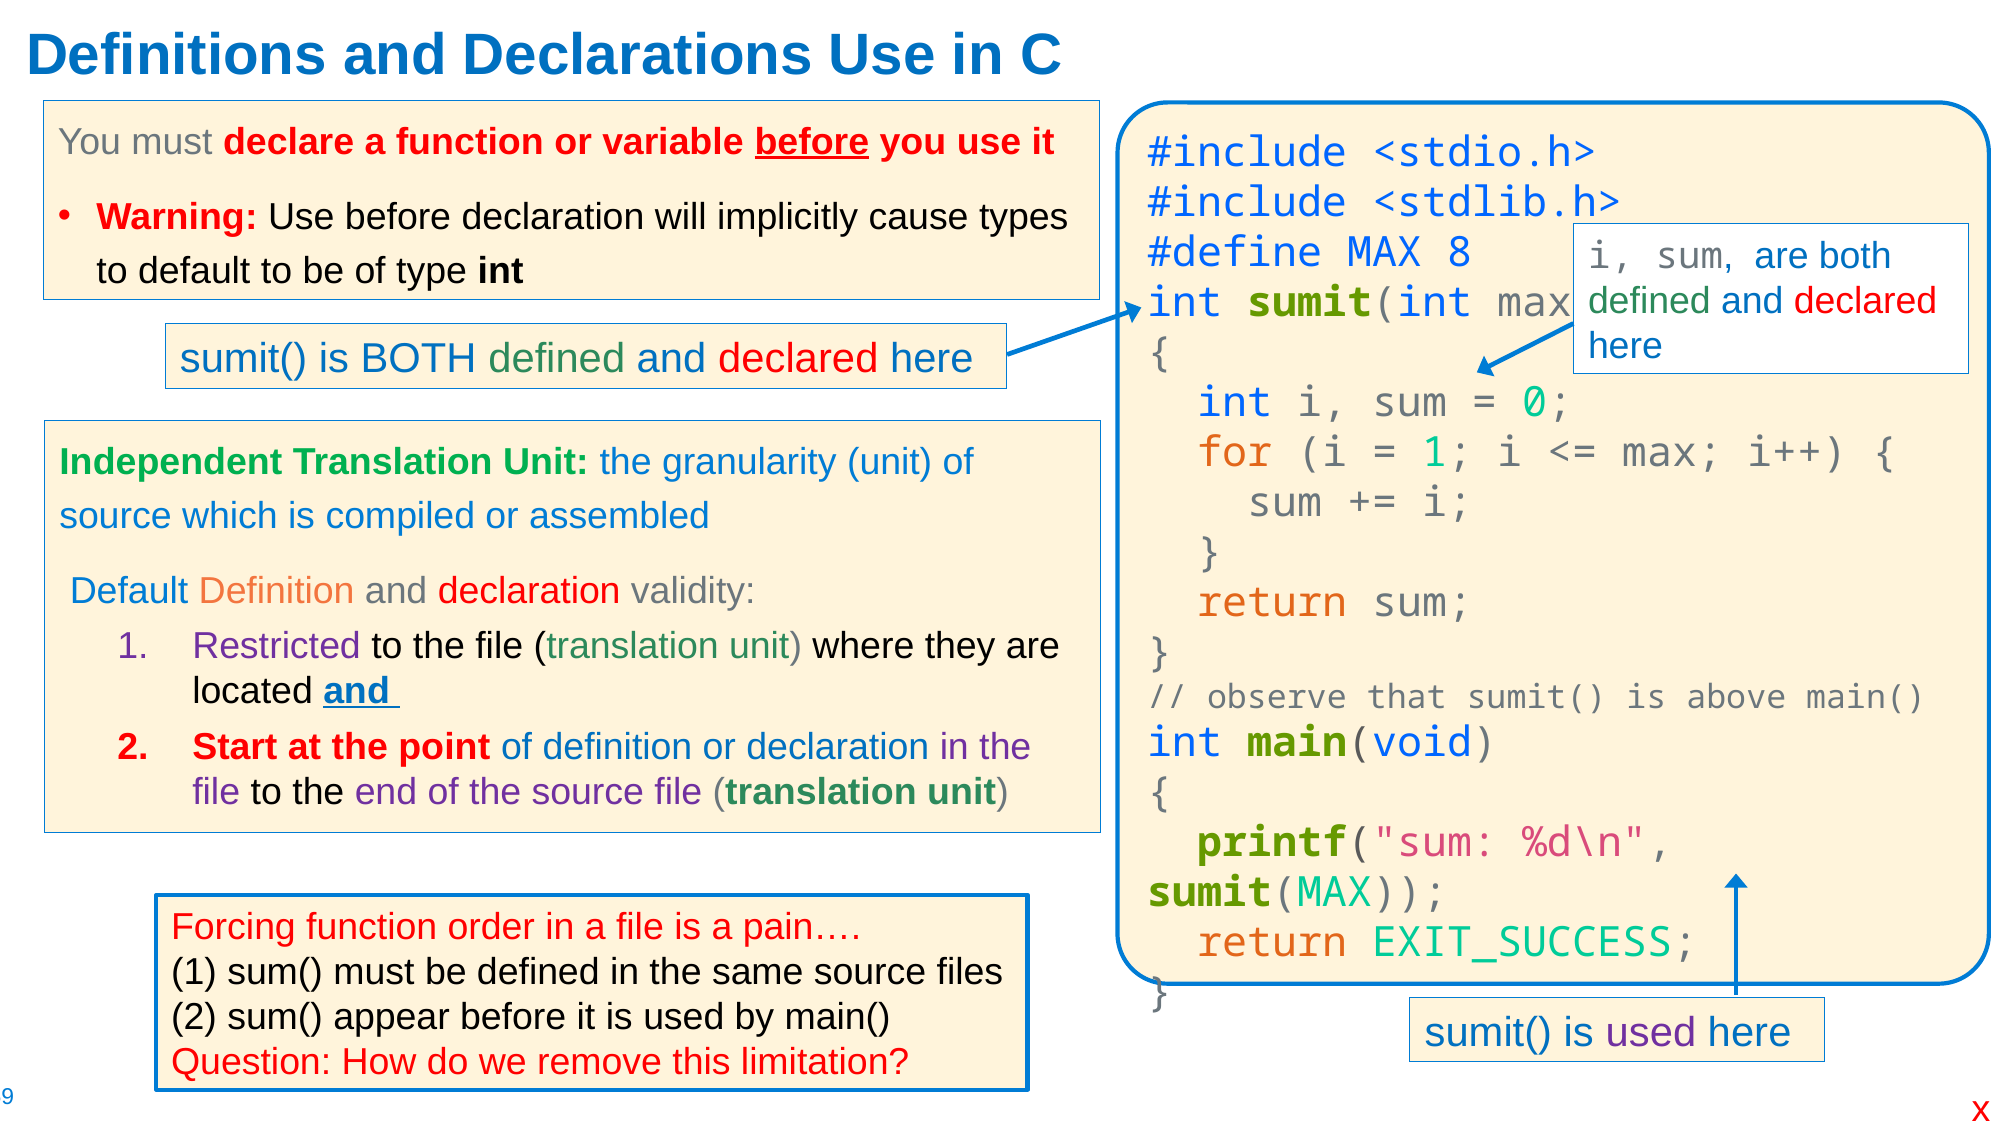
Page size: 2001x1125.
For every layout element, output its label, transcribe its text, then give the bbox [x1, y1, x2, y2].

text_box #include <stdio.h> #include <stdlib.h> #define MAX 8 int sumit(int max) { int i, sum = 0; for (i = 1; i <= max; i++) { sum += i; } return sum; } // observe that sumit() is above main() int main(void) { printf("sum: %d\n", sumit(MAX)); return EXIT_SUCCESS; } [1117, 102, 1989, 984]
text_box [165, 307, 1142, 390]
text_box You must declare a function or variable before you use it Warning: Use before declaration will implicitly cause types to default to be of type int [43, 100, 1100, 300]
text_box Forcing function order in a file is a pain…. sum() must be defined in the same source files sum() appear before it is used by main() Question: How do we remove this limitation? [156, 894, 1028, 1090]
text_box Independent Translation Unit: the granularity (unit) of source which is compiled or assembled Default Definition and declaration validity: Restricted to the file (translation unit) where they are located and Start at the point of definition or declaration in the file to the end of the source file (translation unit) [44, 420, 1101, 833]
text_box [1409, 873, 1825, 1063]
text_box x [1956, 1076, 2000, 1125]
title Definitions and Declarations Use in C [11, 16, 1737, 134]
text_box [1476, 223, 1969, 375]
